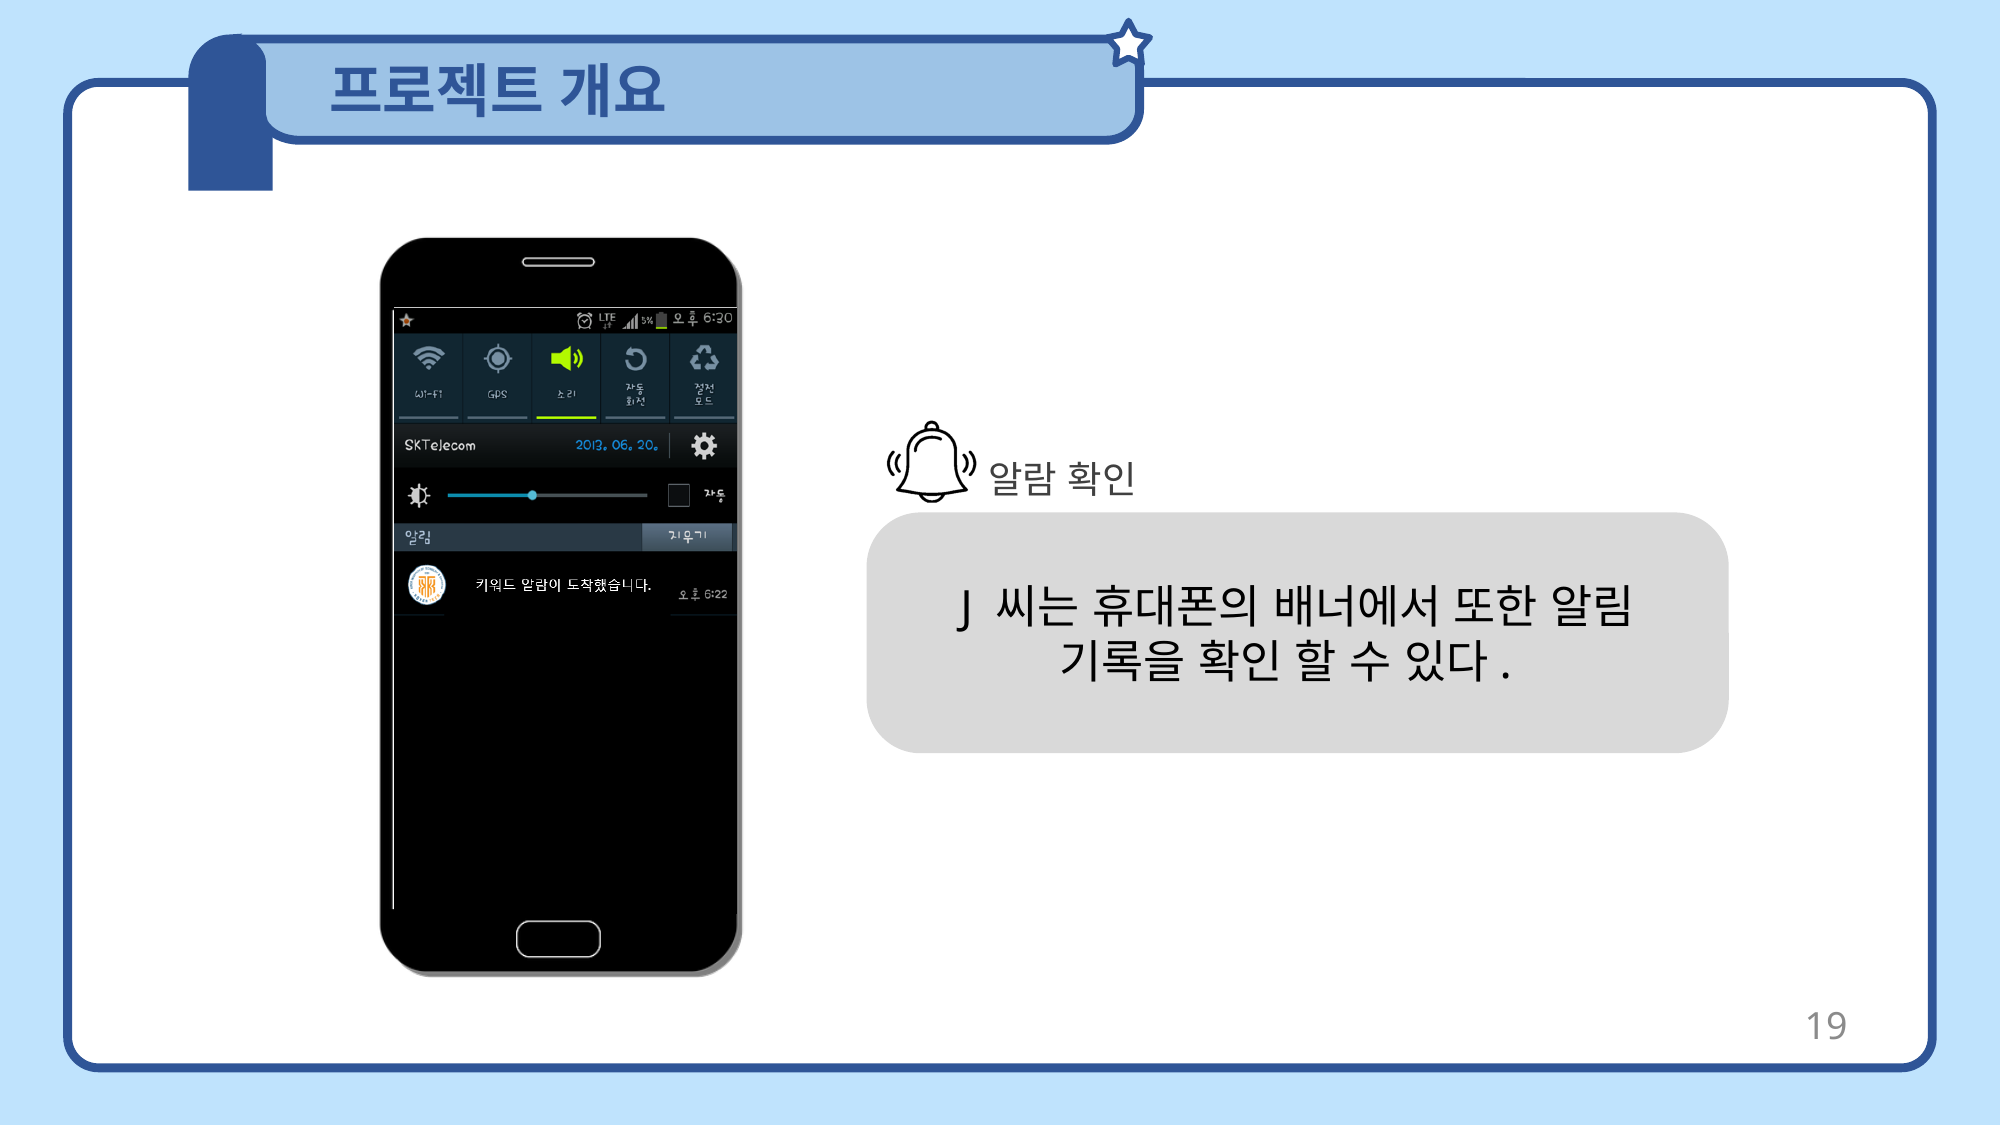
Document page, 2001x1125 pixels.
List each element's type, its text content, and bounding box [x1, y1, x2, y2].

text_box 알람 확인 [986, 448, 1221, 509]
picture [882, 417, 986, 509]
text_box 프로젝트 개요 [238, 37, 1141, 142]
slide_number 19 [1412, 997, 1863, 1057]
text_box [191, 37, 270, 188]
text_box [66, 81, 1934, 1069]
picture [271, 191, 846, 1017]
text_box J 씨는 휴대폰의 배너에서 또한 알림 기록을 확인 할 수 있다. [865, 511, 1730, 755]
text_box [1106, 19, 1151, 66]
